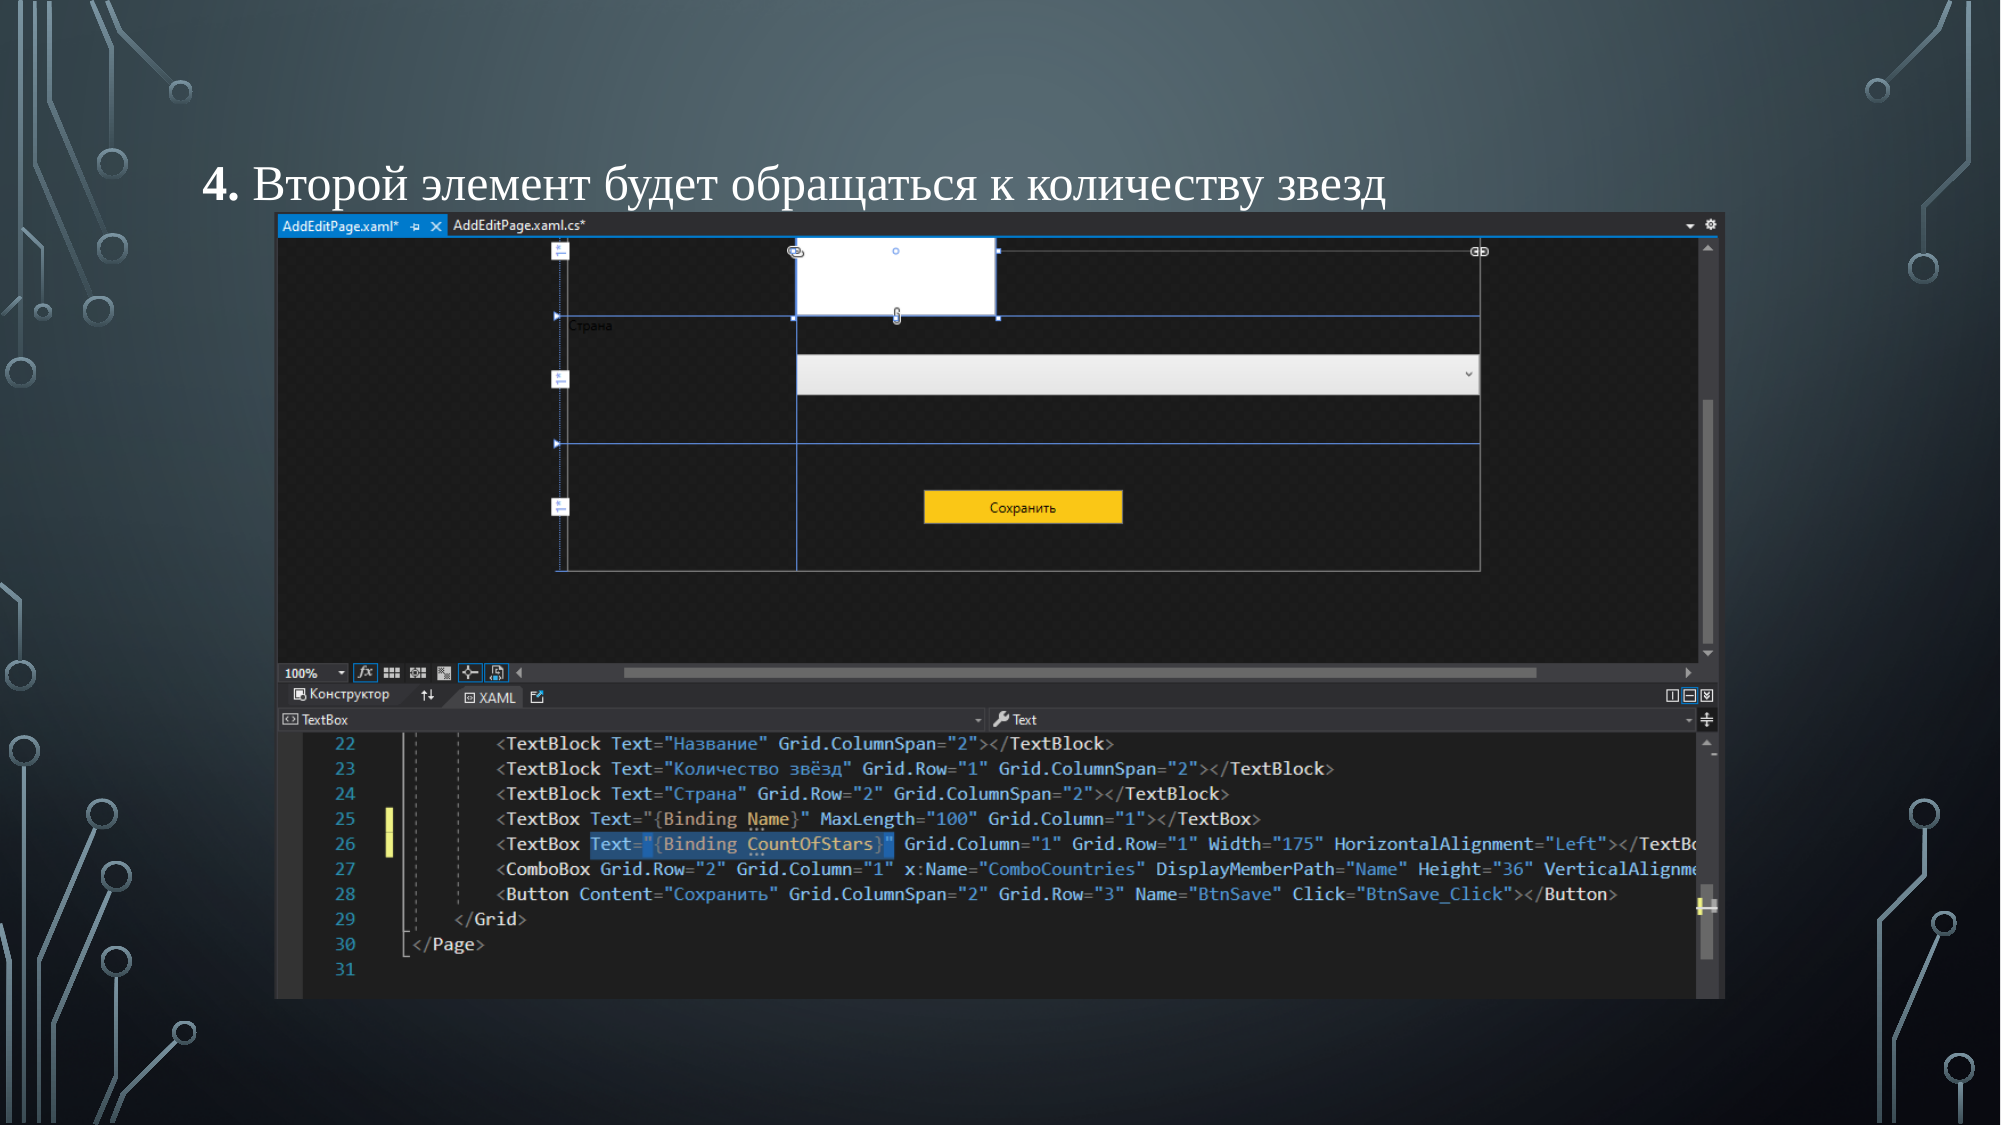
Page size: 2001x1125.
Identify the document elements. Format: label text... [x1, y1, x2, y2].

picture [274, 212, 1726, 999]
list 4. Второй элемент будет обращаться к количеству звезд [187, 130, 1813, 999]
